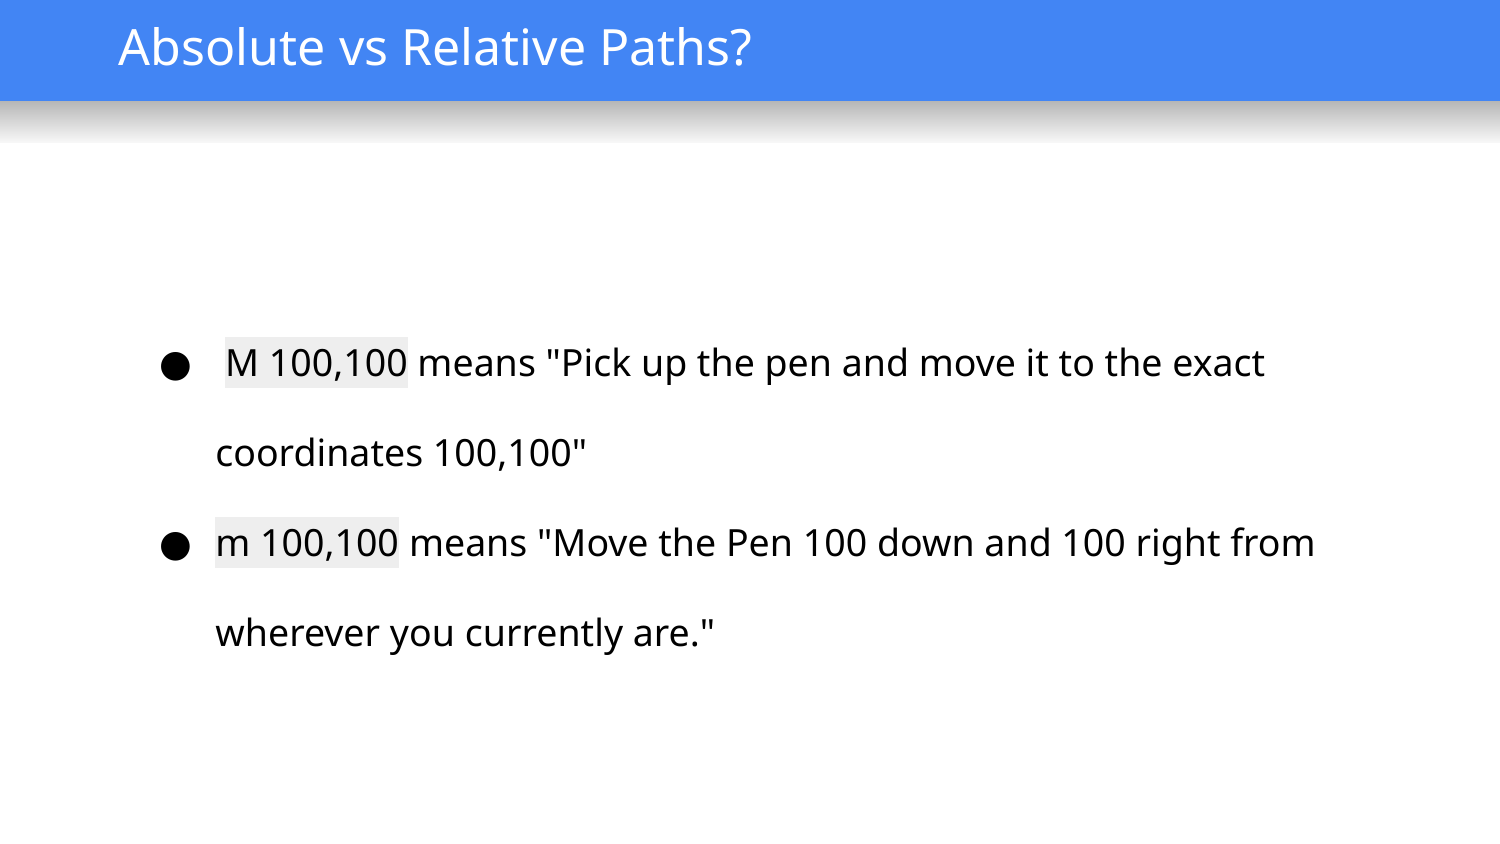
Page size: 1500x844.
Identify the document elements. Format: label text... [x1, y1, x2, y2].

text_box [0, 0, 1500, 101]
text_box [0, 101, 1500, 143]
text_box M 100,100 means "Pick up the pen and move it to the exact coordinates 100,100" m 100,100 means "Move the Pen 100 down and 100 right from wherever you currently are." [125, 279, 1399, 662]
text_box Absolute vs Relative Paths? [103, 0, 836, 79]
